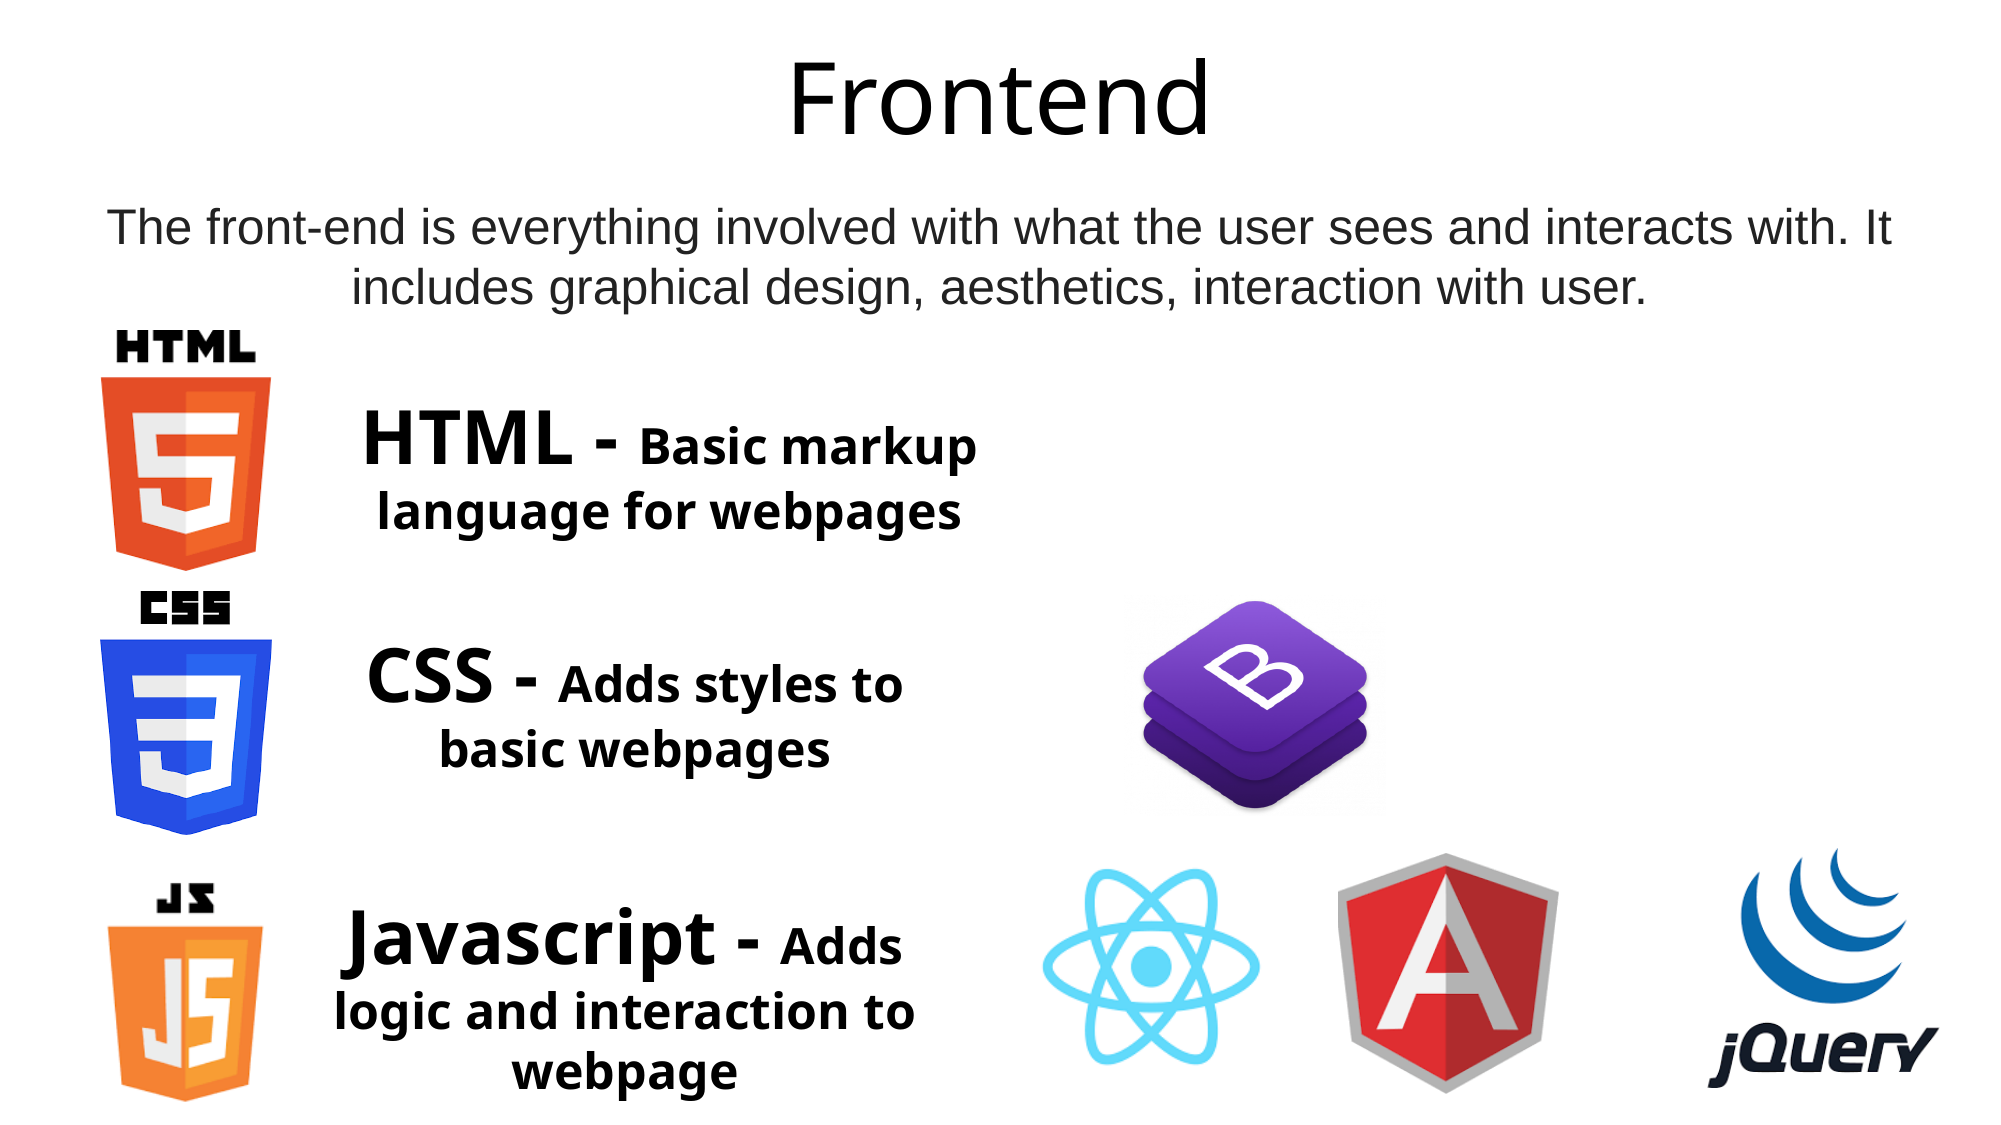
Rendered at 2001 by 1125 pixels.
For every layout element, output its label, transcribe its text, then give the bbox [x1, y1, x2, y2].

picture [66, 330, 307, 571]
text_box CSS - Adds styles to basic webpages [281, 593, 988, 811]
text_box The front-end is everything involved with what the user sees and interacts with. It includes graphical design, aesthetics, interaction with user. [0, 179, 2000, 340]
text_box HTML - Basic markup language for webpages [311, 356, 1052, 574]
picture [99, 591, 273, 835]
picture [1703, 848, 1944, 1089]
picture [40, 846, 332, 1125]
text_box Frontend [176, 19, 1824, 169]
picture [1124, 595, 1386, 816]
text_box Javascript - Adds logic and interaction to webpage [337, 885, 960, 1103]
picture [965, 834, 1559, 1101]
